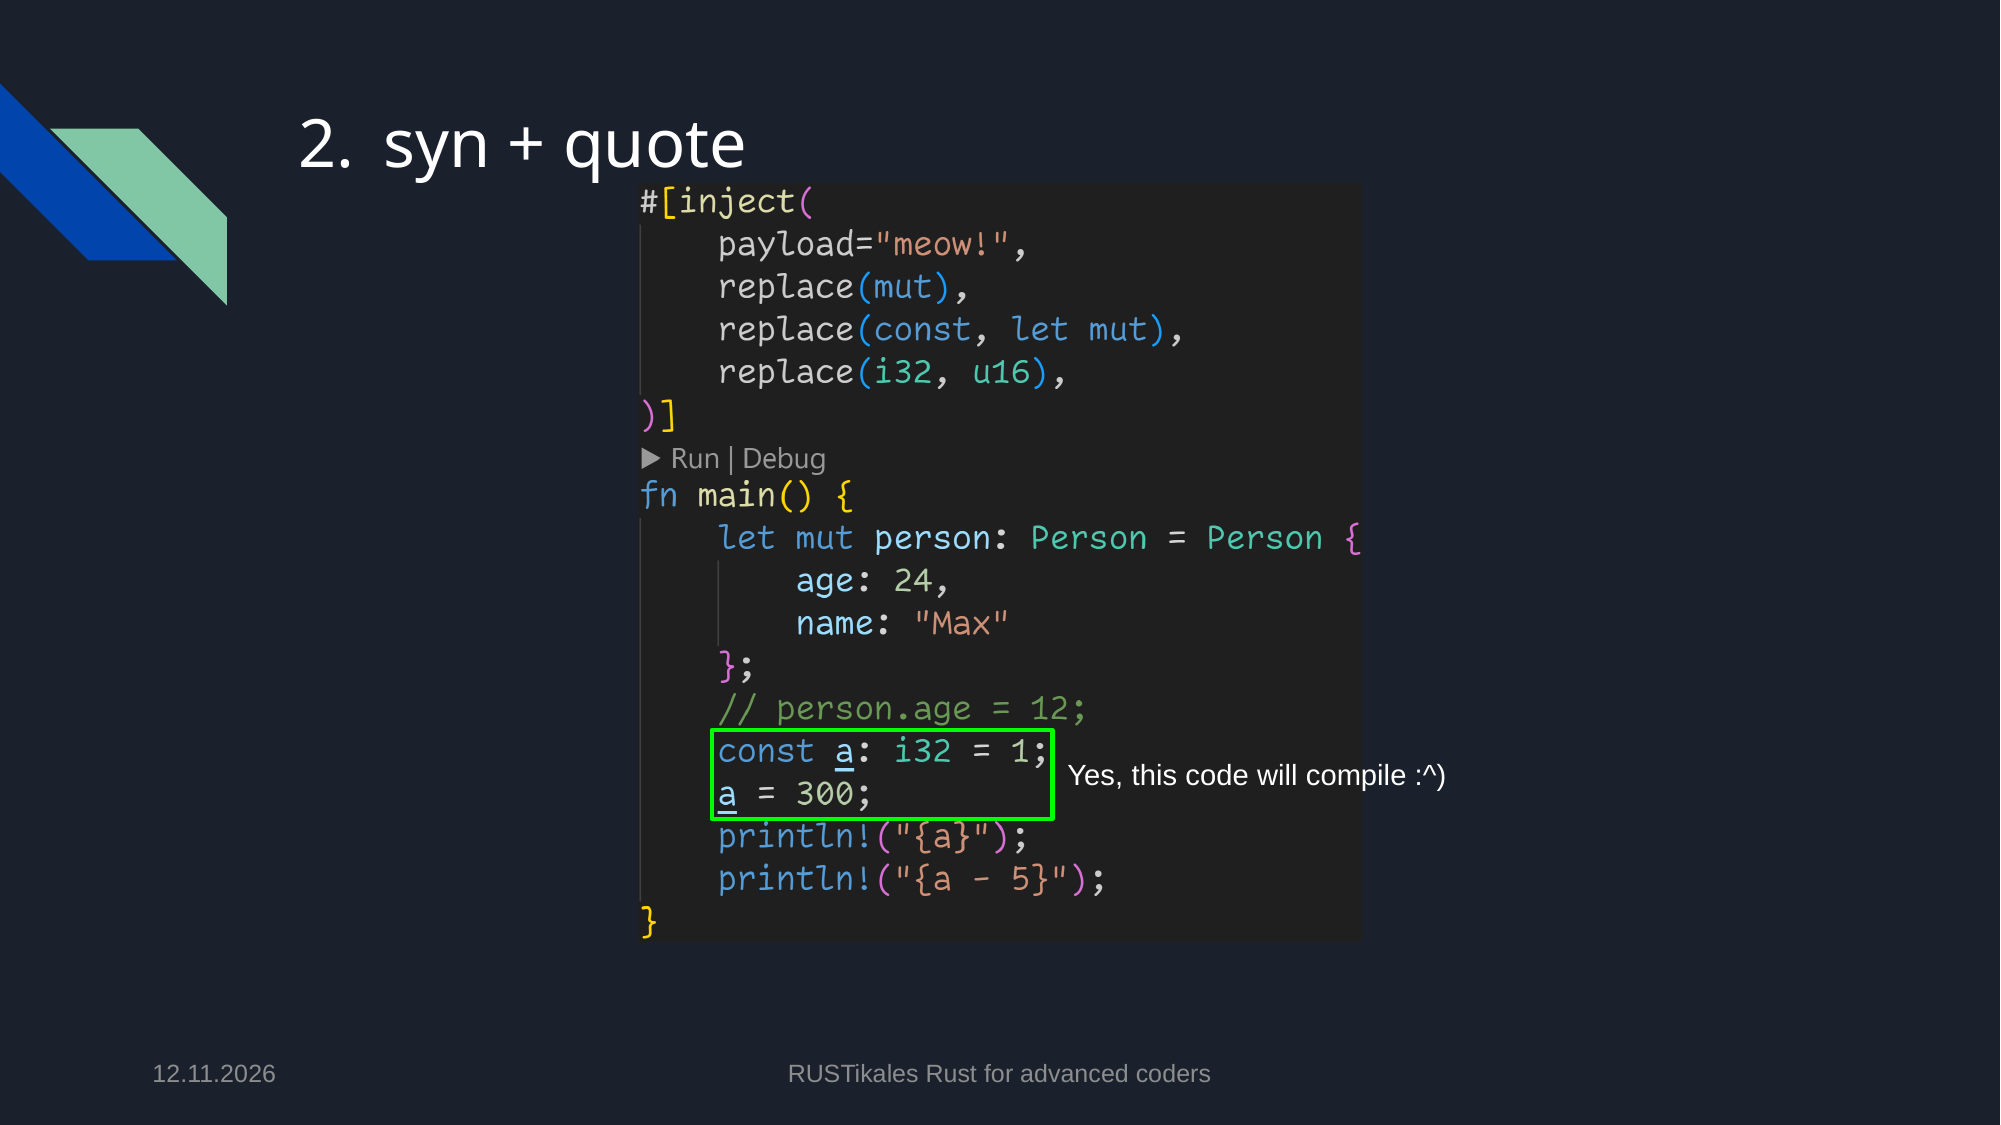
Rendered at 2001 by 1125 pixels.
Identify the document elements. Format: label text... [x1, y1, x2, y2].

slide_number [137, 1042, 588, 1103]
text_box Yes, this code will compile :^) [1366, 749, 1497, 799]
footer RUSTikales Rust for advanced coders [662, 1042, 1338, 1103]
title syn + quote [283, 86, 1824, 287]
picture [638, 183, 1362, 942]
